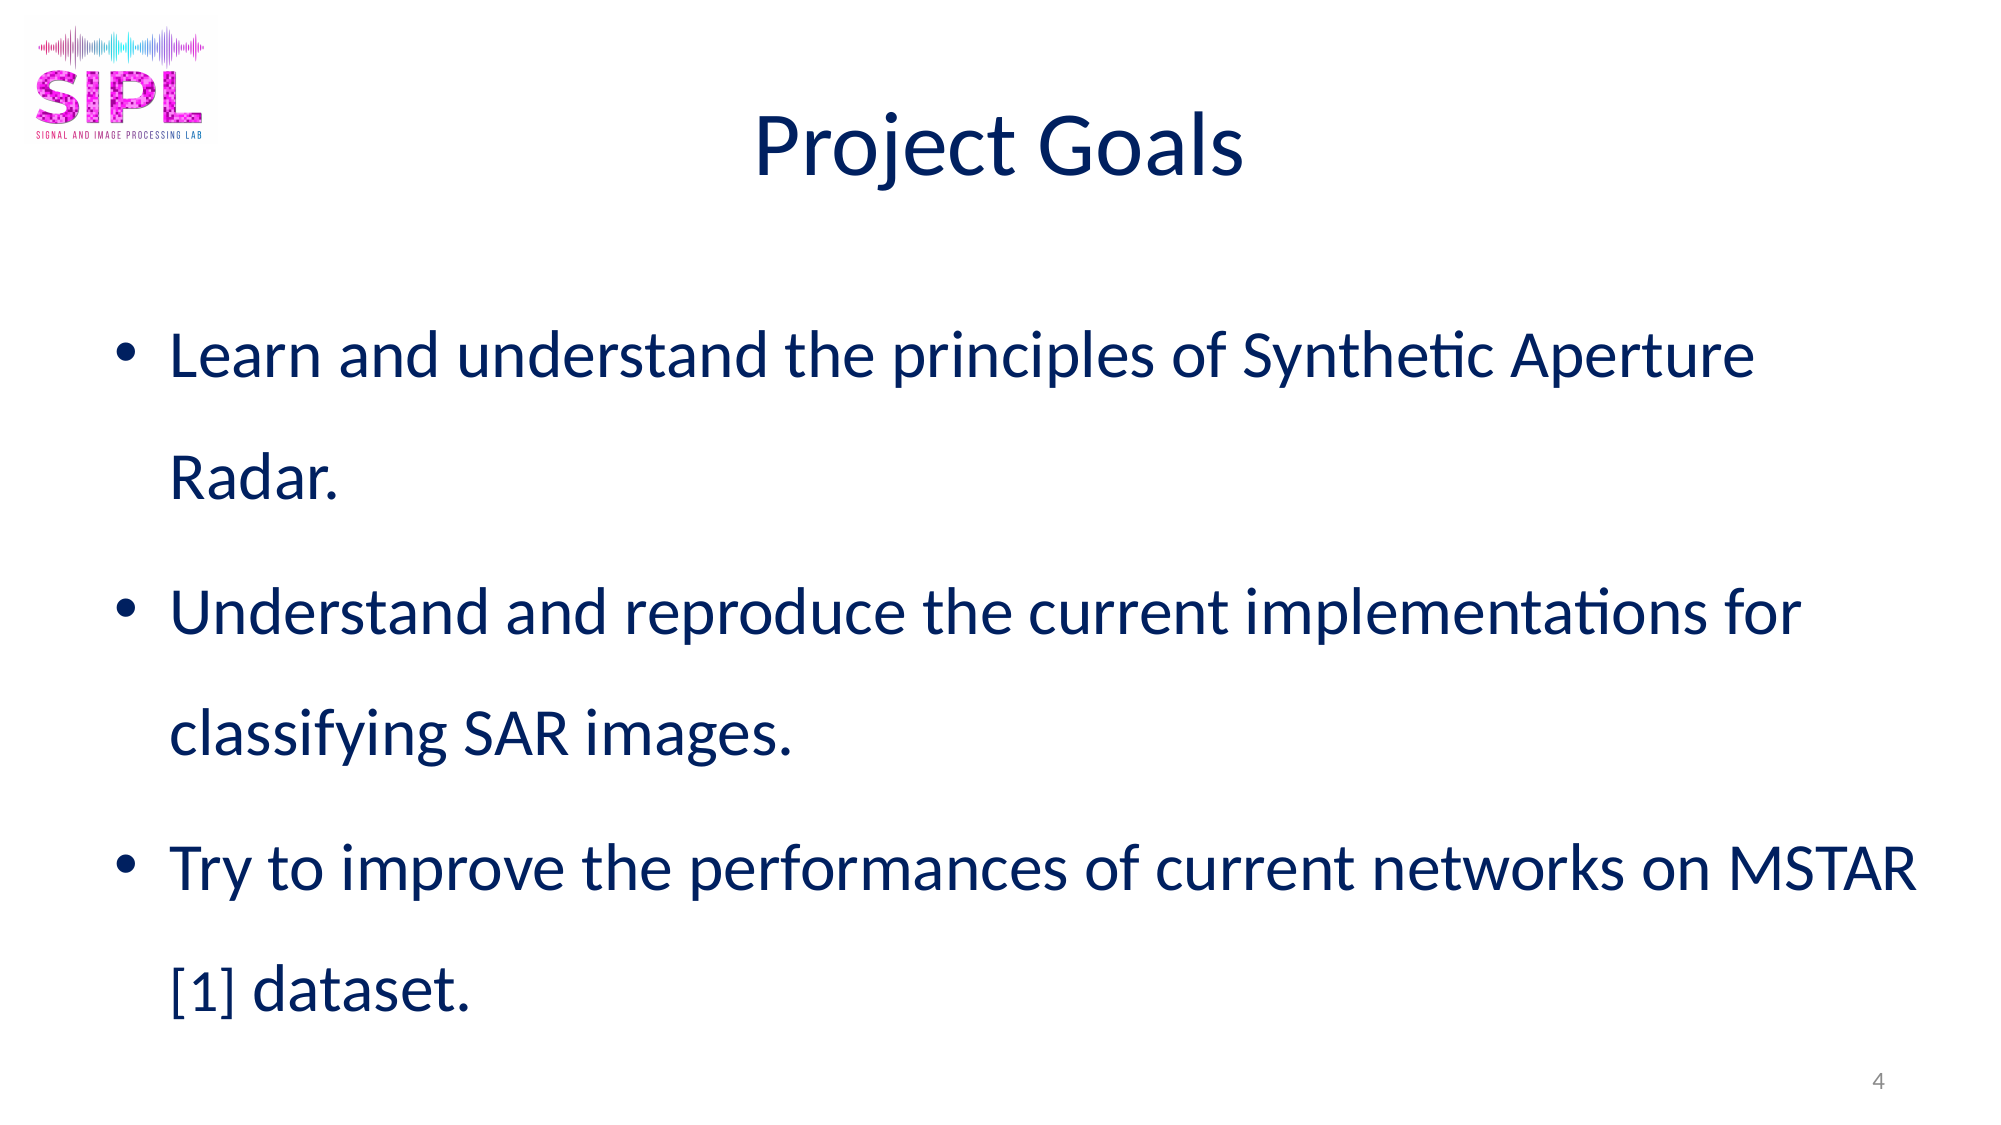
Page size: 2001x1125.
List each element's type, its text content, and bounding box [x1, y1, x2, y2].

picture [24, 15, 218, 144]
list Learn and understand the principles of Synthetic Aperture Radar. Understand and reproduce the current implementations for classifying SAR images. Try to improve the performances of current networks on MSTAR [1] dataset. [99, 262, 1938, 1038]
title Project Goals [99, 45, 1900, 233]
slide_number 4 [1433, 1050, 1900, 1110]
